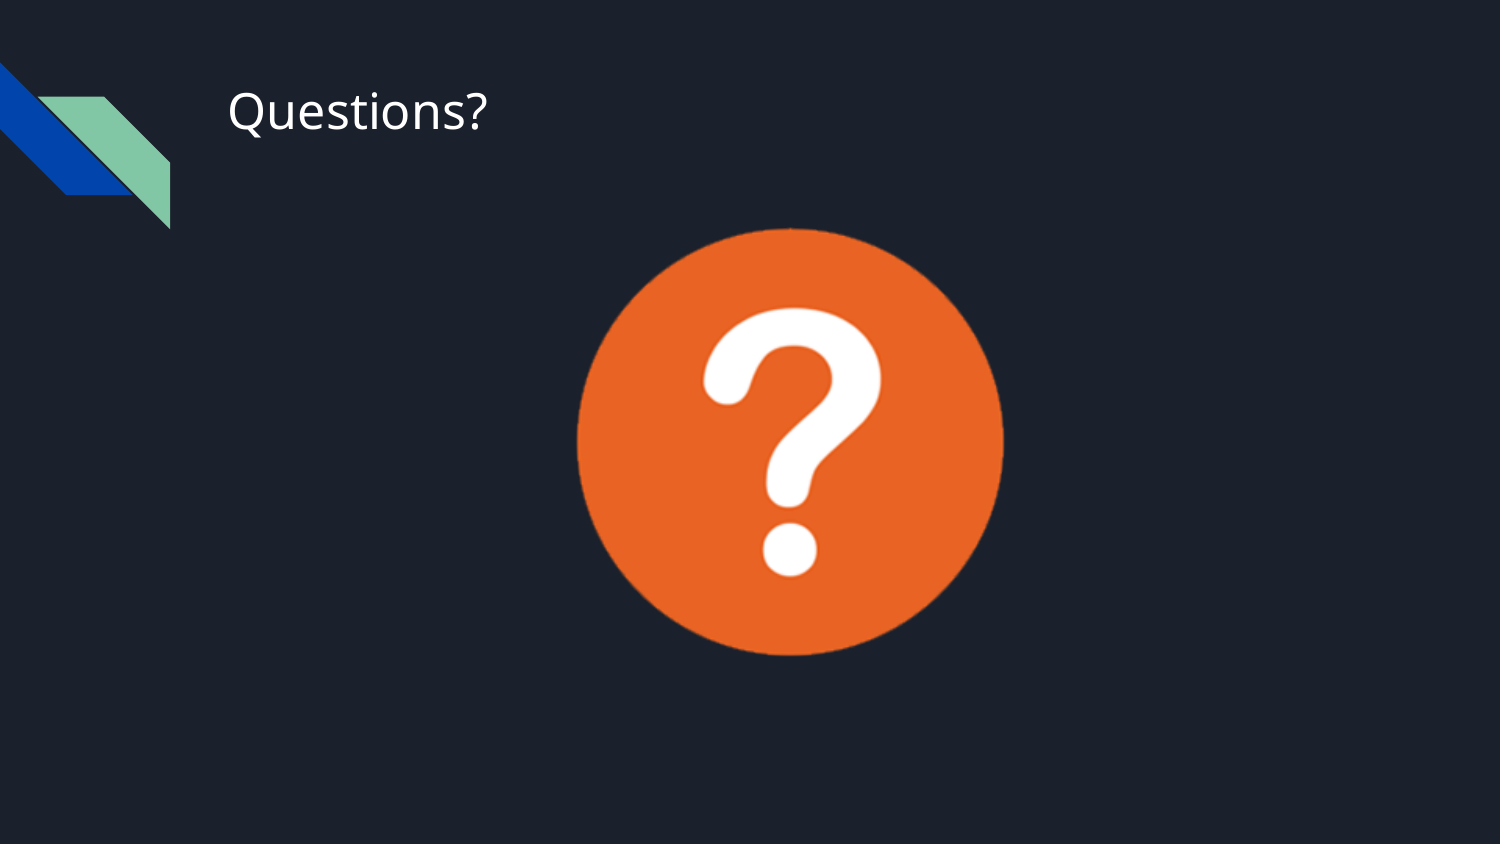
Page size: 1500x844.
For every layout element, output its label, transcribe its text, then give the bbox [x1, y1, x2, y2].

picture [321, 214, 1260, 668]
title Questions? [212, 64, 1368, 215]
